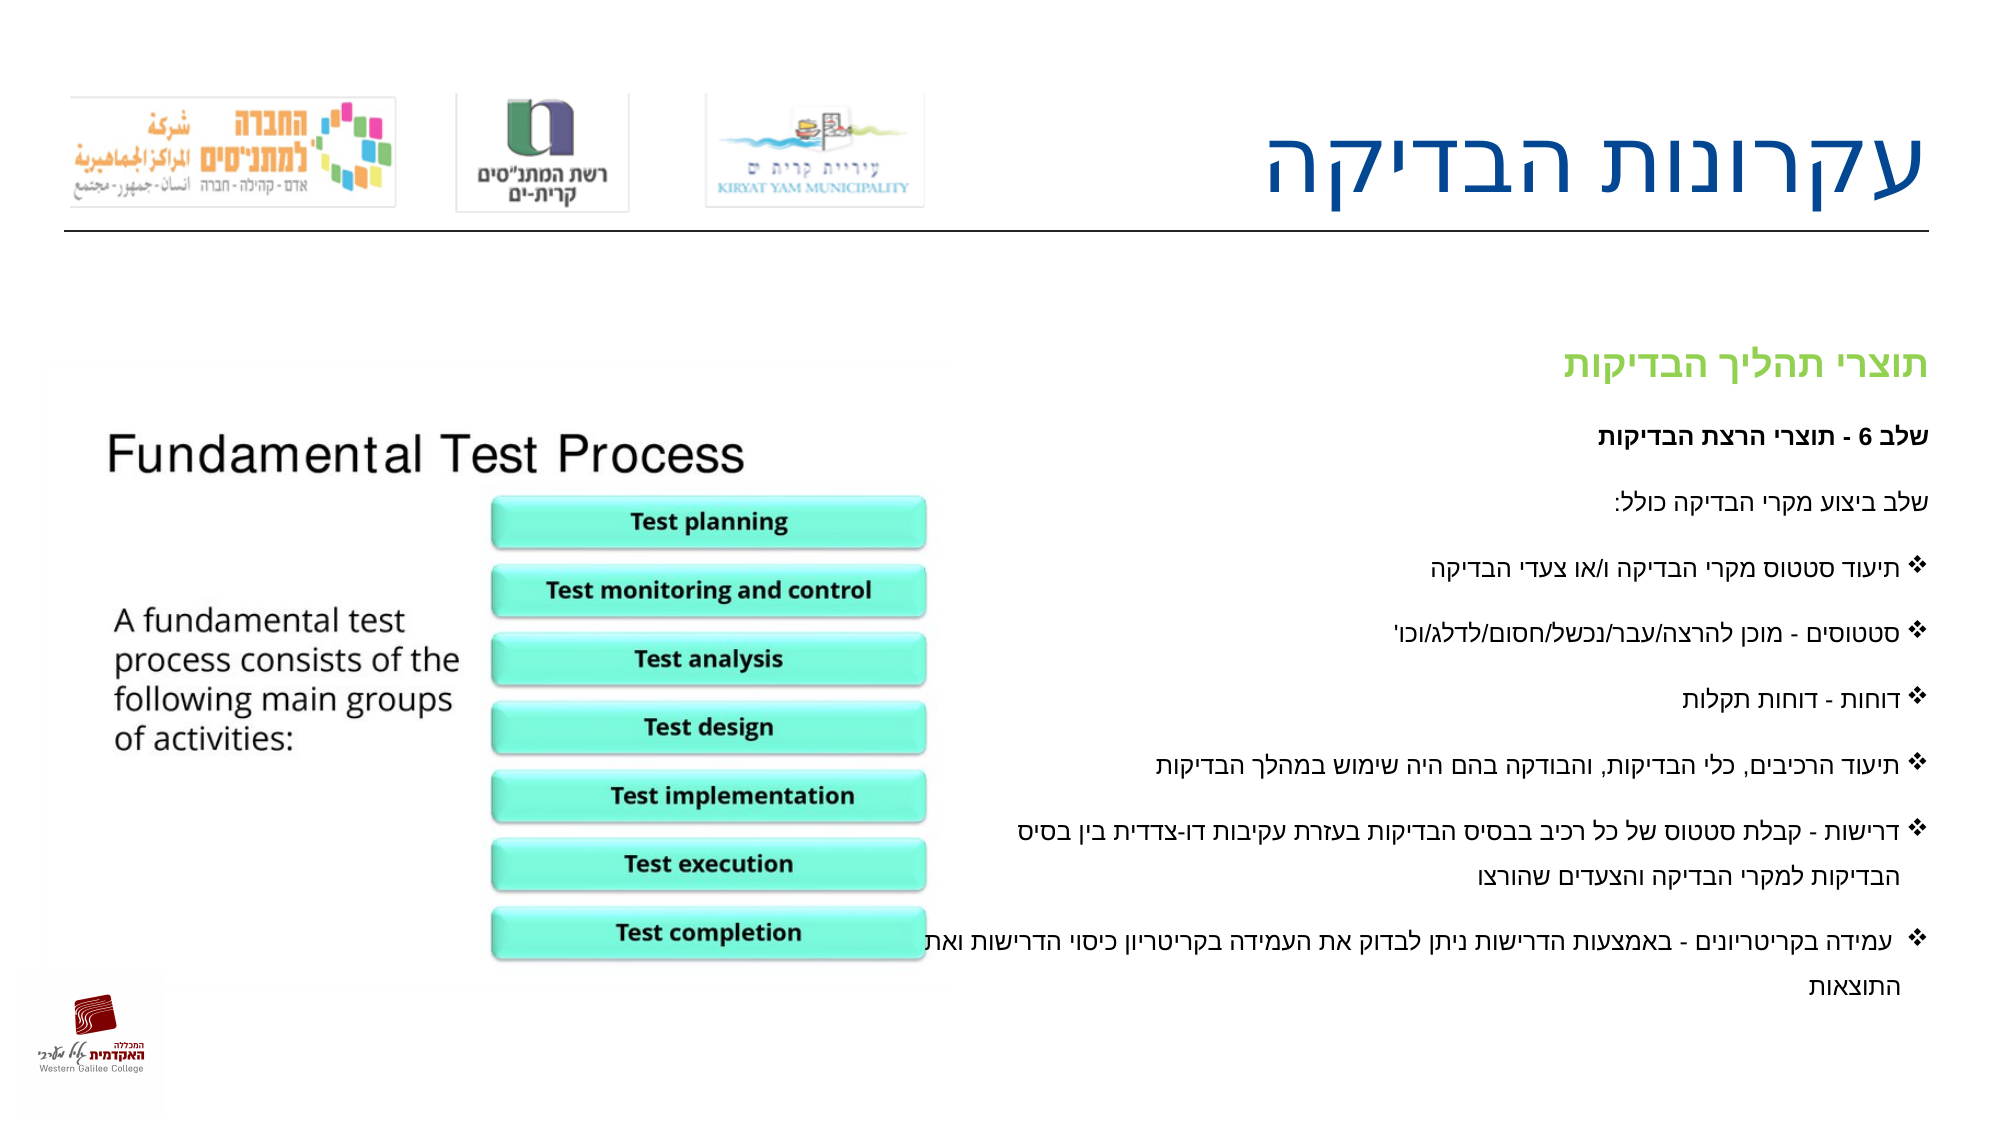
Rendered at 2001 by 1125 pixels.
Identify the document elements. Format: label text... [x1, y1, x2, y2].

title עקרונות הבדיקה [64, 55, 1930, 221]
picture [18, 362, 951, 1116]
picture [70, 93, 925, 213]
text_box תוצרי תהליך הבדיקות שלב 6 - תוצרי הרצת הבדיקות שלב ביצוע מקרי הבדיקה כולל: תיעוד סטטוס מקרי הבדיקה ו/או צעדי הבדיקה סטטוסים - מוכן להרצה/עבר/נכשל/חסום/לדלג/וכו' דוחות - דוחות תקלות תיעוד הרכיבים, כלי הבדיקות, והבודקה בהם היה שימוש במהלך הבדיקות דרישות - קבלת סטטוס של כל רכיב בבסיס הבדיקות בעזרת עקיבות דו-צדדית בין בסיס הבדיקות למקרי הבדיקה והצעדים שהורצו עמידה בקריטריונים - באמצעות הדרישות ניתן לבדוק את העמידה בקריטריון כיסוי הדרישות ואת התוצאות [924, 309, 1930, 1043]
